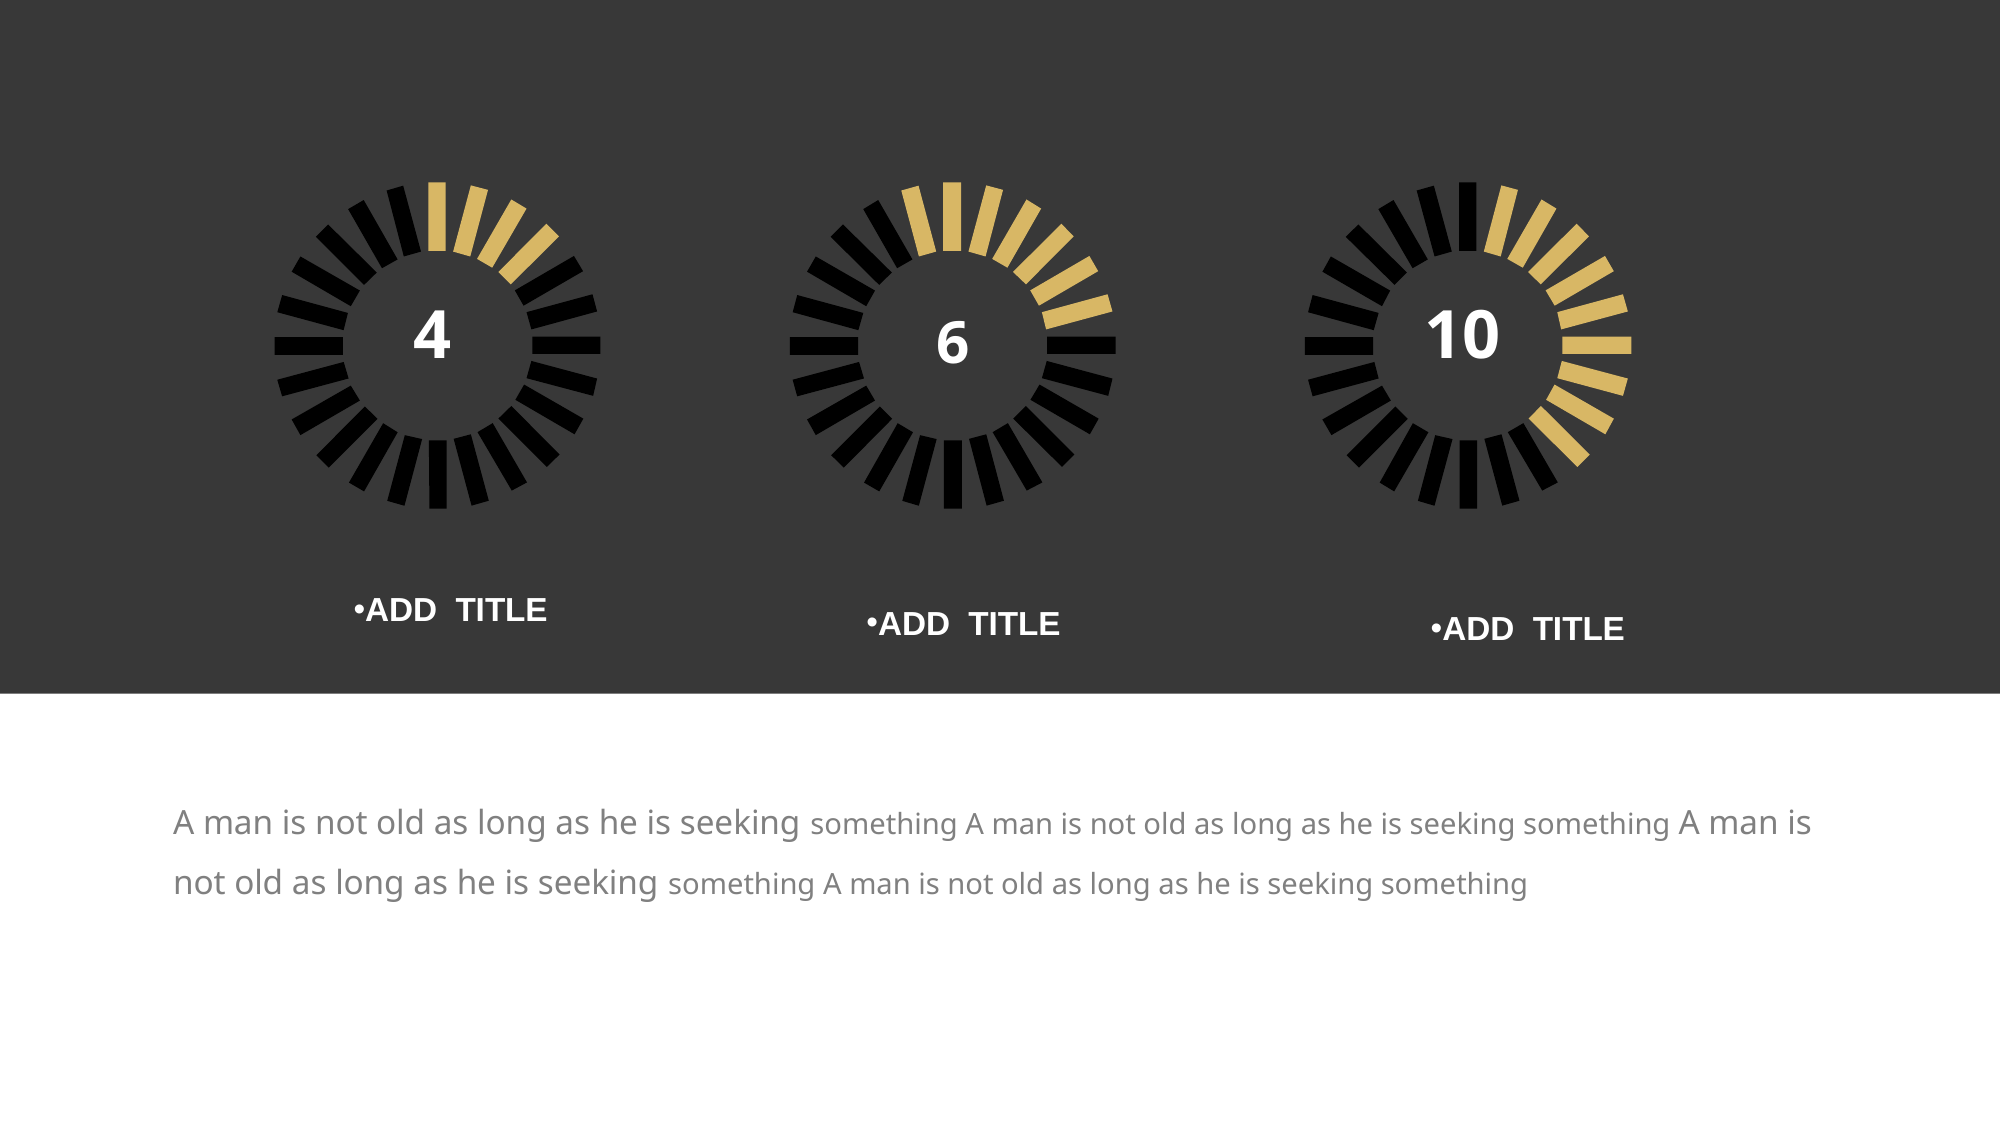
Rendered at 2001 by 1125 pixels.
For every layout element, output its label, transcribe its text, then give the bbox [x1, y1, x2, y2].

text_box [1416, 185, 1452, 257]
text_box [1562, 336, 1632, 354]
text_box [863, 200, 913, 269]
text_box [526, 360, 598, 396]
text_box [387, 435, 423, 506]
text_box [277, 295, 348, 331]
text_box 10 [1409, 284, 1516, 380]
text_box [291, 385, 360, 436]
text_box [1013, 405, 1075, 467]
text_box [1545, 255, 1614, 306]
text_box [968, 185, 1004, 257]
text_box [902, 435, 937, 506]
text_box [477, 199, 527, 268]
text_box [1557, 360, 1628, 396]
text_box [1308, 295, 1379, 331]
text_box ADD TITLE [1415, 604, 1641, 655]
text_box [348, 423, 398, 492]
text_box [1459, 182, 1477, 251]
text_box [1507, 423, 1558, 491]
text_box [807, 385, 876, 436]
text_box [274, 337, 343, 355]
text_box [386, 185, 422, 257]
text_box A man is not old as long as he is seeking something A man is not old as long as he is seeking something A man is not old as long as he is seeking something A man is not old as long as he is seeking something [158, 773, 1834, 909]
text_box [1484, 434, 1520, 506]
text_box [1304, 337, 1374, 355]
text_box [943, 182, 962, 251]
text_box [1459, 440, 1478, 509]
text_box [792, 361, 864, 397]
text_box [453, 434, 489, 506]
text_box [807, 256, 876, 307]
text_box [1546, 384, 1614, 435]
text_box [526, 294, 598, 330]
text_box ADD TITLE [851, 598, 1076, 650]
text_box [477, 423, 528, 491]
text_box [864, 423, 913, 492]
text_box [1041, 360, 1113, 396]
text_box [1322, 385, 1391, 436]
text_box [1346, 406, 1408, 468]
text_box [428, 182, 446, 251]
text_box [348, 200, 398, 269]
text_box [0, 0, 2000, 695]
text_box [514, 255, 584, 306]
text_box [515, 384, 584, 435]
text_box [969, 434, 1004, 506]
text_box [1345, 224, 1407, 285]
text_box 6 [921, 297, 986, 394]
text_box [428, 440, 447, 509]
text_box [1047, 336, 1116, 354]
text_box [1030, 384, 1099, 435]
text_box [901, 185, 937, 257]
text_box [1528, 405, 1590, 467]
text_box [1378, 200, 1428, 269]
text_box [789, 337, 859, 355]
text_box ADD TITLE [338, 585, 563, 637]
text_box [1041, 294, 1113, 330]
text_box [792, 295, 864, 331]
text_box [315, 224, 377, 285]
text_box [992, 199, 1042, 268]
text_box [1308, 361, 1379, 397]
text_box [498, 223, 560, 285]
text_box [316, 406, 378, 468]
text_box [1483, 185, 1518, 257]
text_box [831, 406, 893, 468]
text_box [1379, 423, 1429, 492]
text_box [498, 405, 560, 467]
text_box [943, 440, 962, 509]
text_box [1417, 435, 1453, 506]
text_box [830, 224, 892, 285]
text_box [1013, 223, 1074, 285]
text_box [453, 185, 489, 257]
text_box [1030, 255, 1099, 306]
text_box [1557, 294, 1628, 330]
text_box [532, 336, 601, 354]
text_box [277, 361, 349, 397]
text_box [1507, 199, 1557, 268]
text_box [992, 423, 1043, 491]
text_box [1322, 256, 1391, 307]
text_box [1528, 223, 1589, 285]
text_box [291, 256, 360, 307]
text_box 4 [398, 284, 467, 380]
